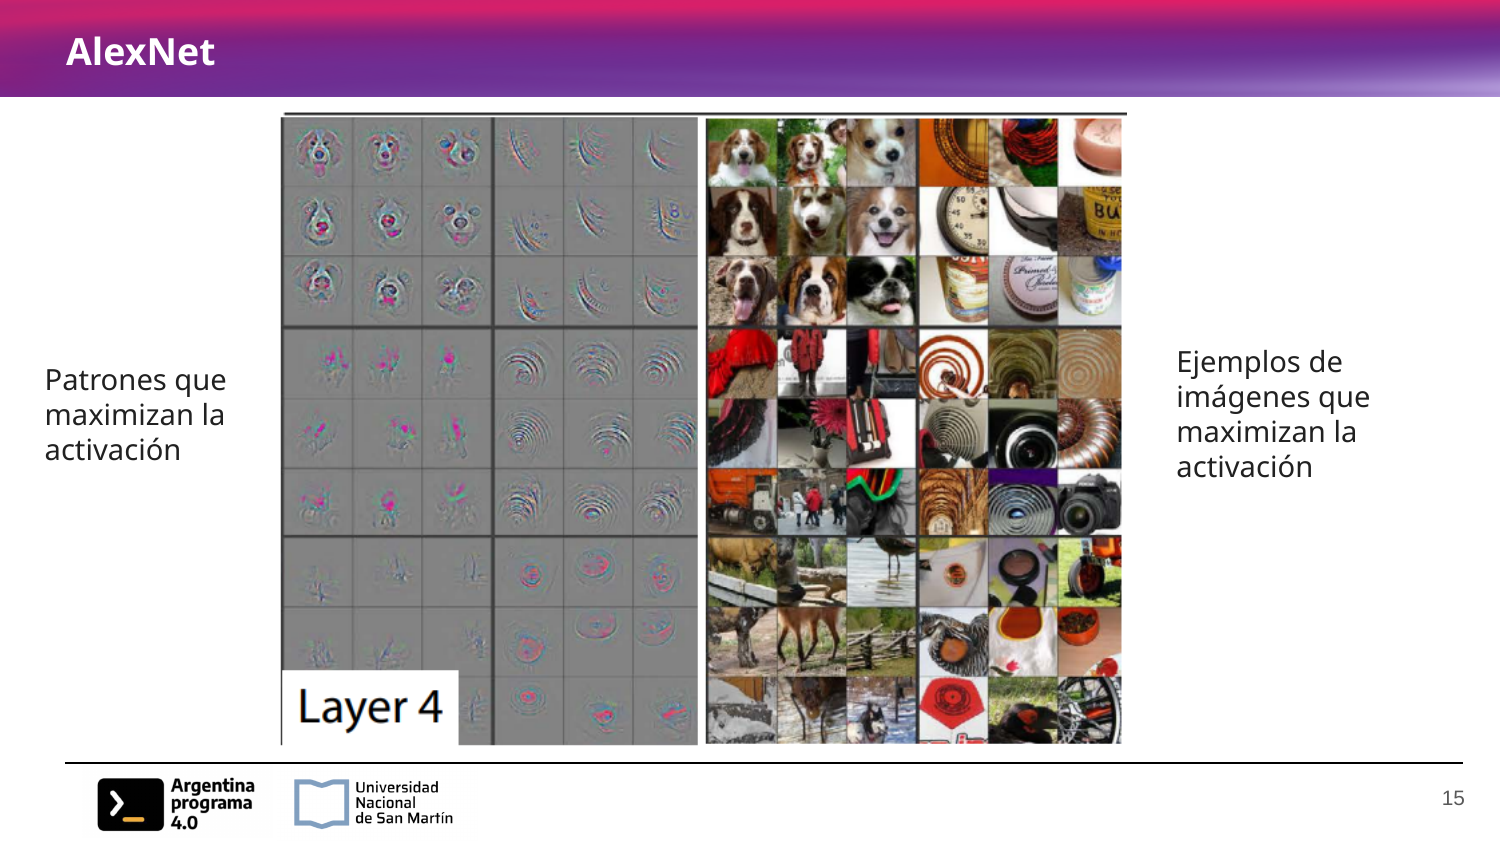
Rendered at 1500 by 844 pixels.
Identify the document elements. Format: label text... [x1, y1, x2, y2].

picture [82, 764, 273, 838]
text_box Patrones que maximizan la activación [29, 346, 268, 517]
picture [276, 112, 1127, 752]
title AlexNet [51, 12, 1449, 88]
slide_number ‹#› [1389, 764, 1480, 830]
text_box Ejemplos de imágenes que maximizan la activación [1161, 328, 1427, 534]
picture [0, 0, 1500, 97]
picture [277, 767, 478, 841]
